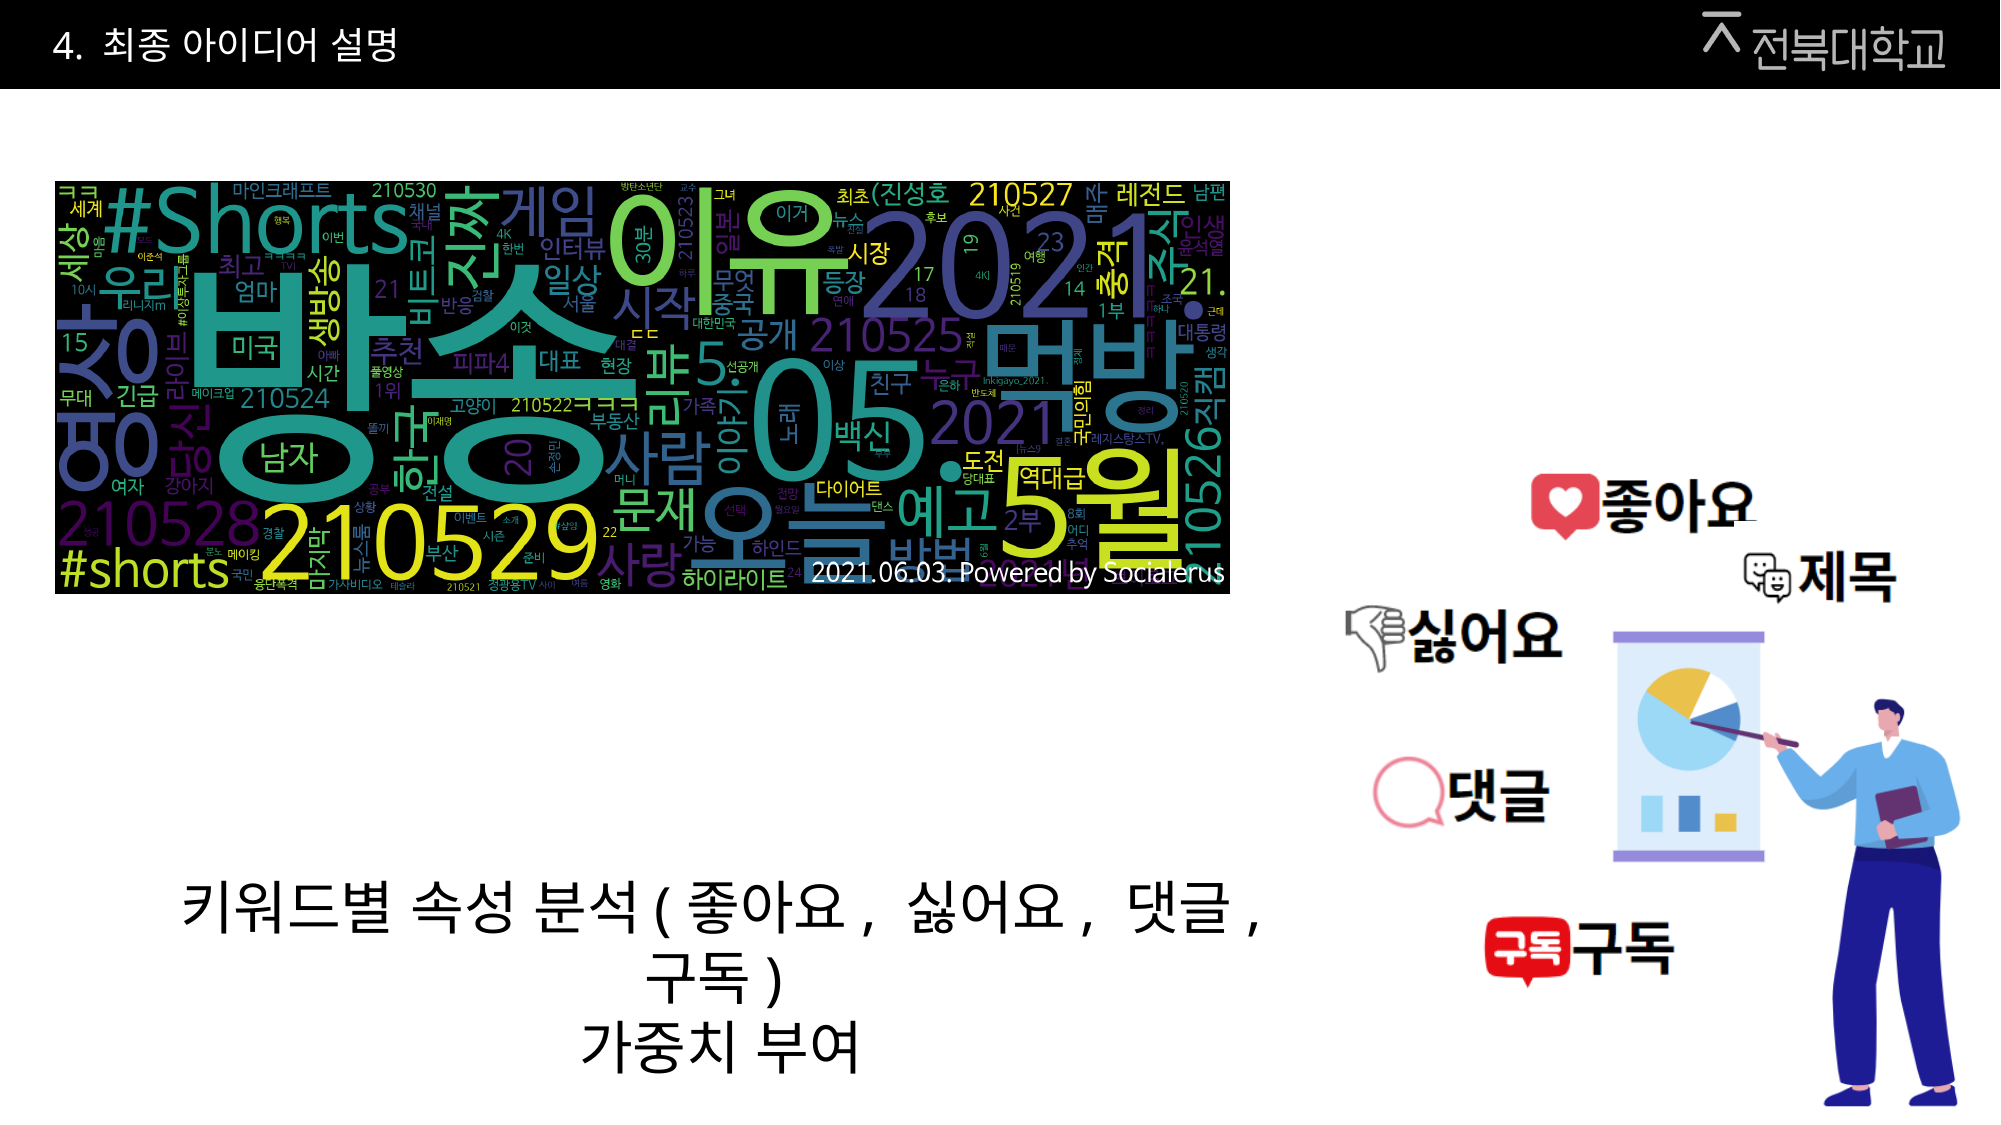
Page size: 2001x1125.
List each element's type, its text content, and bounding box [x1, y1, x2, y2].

picture [1526, 470, 1911, 620]
picture [1476, 621, 1970, 1119]
picture [55, 181, 1230, 594]
picture [1338, 595, 1576, 681]
picture [1367, 745, 1556, 835]
picture [1691, 6, 1954, 75]
text_box [0, 0, 2000, 75]
text_box [0, 89, 2000, 1125]
text_box 키워드별 속성 분석(좋아요, 싫어요, 댓글, 구독) 가중치 부여 [103, 864, 1339, 1089]
